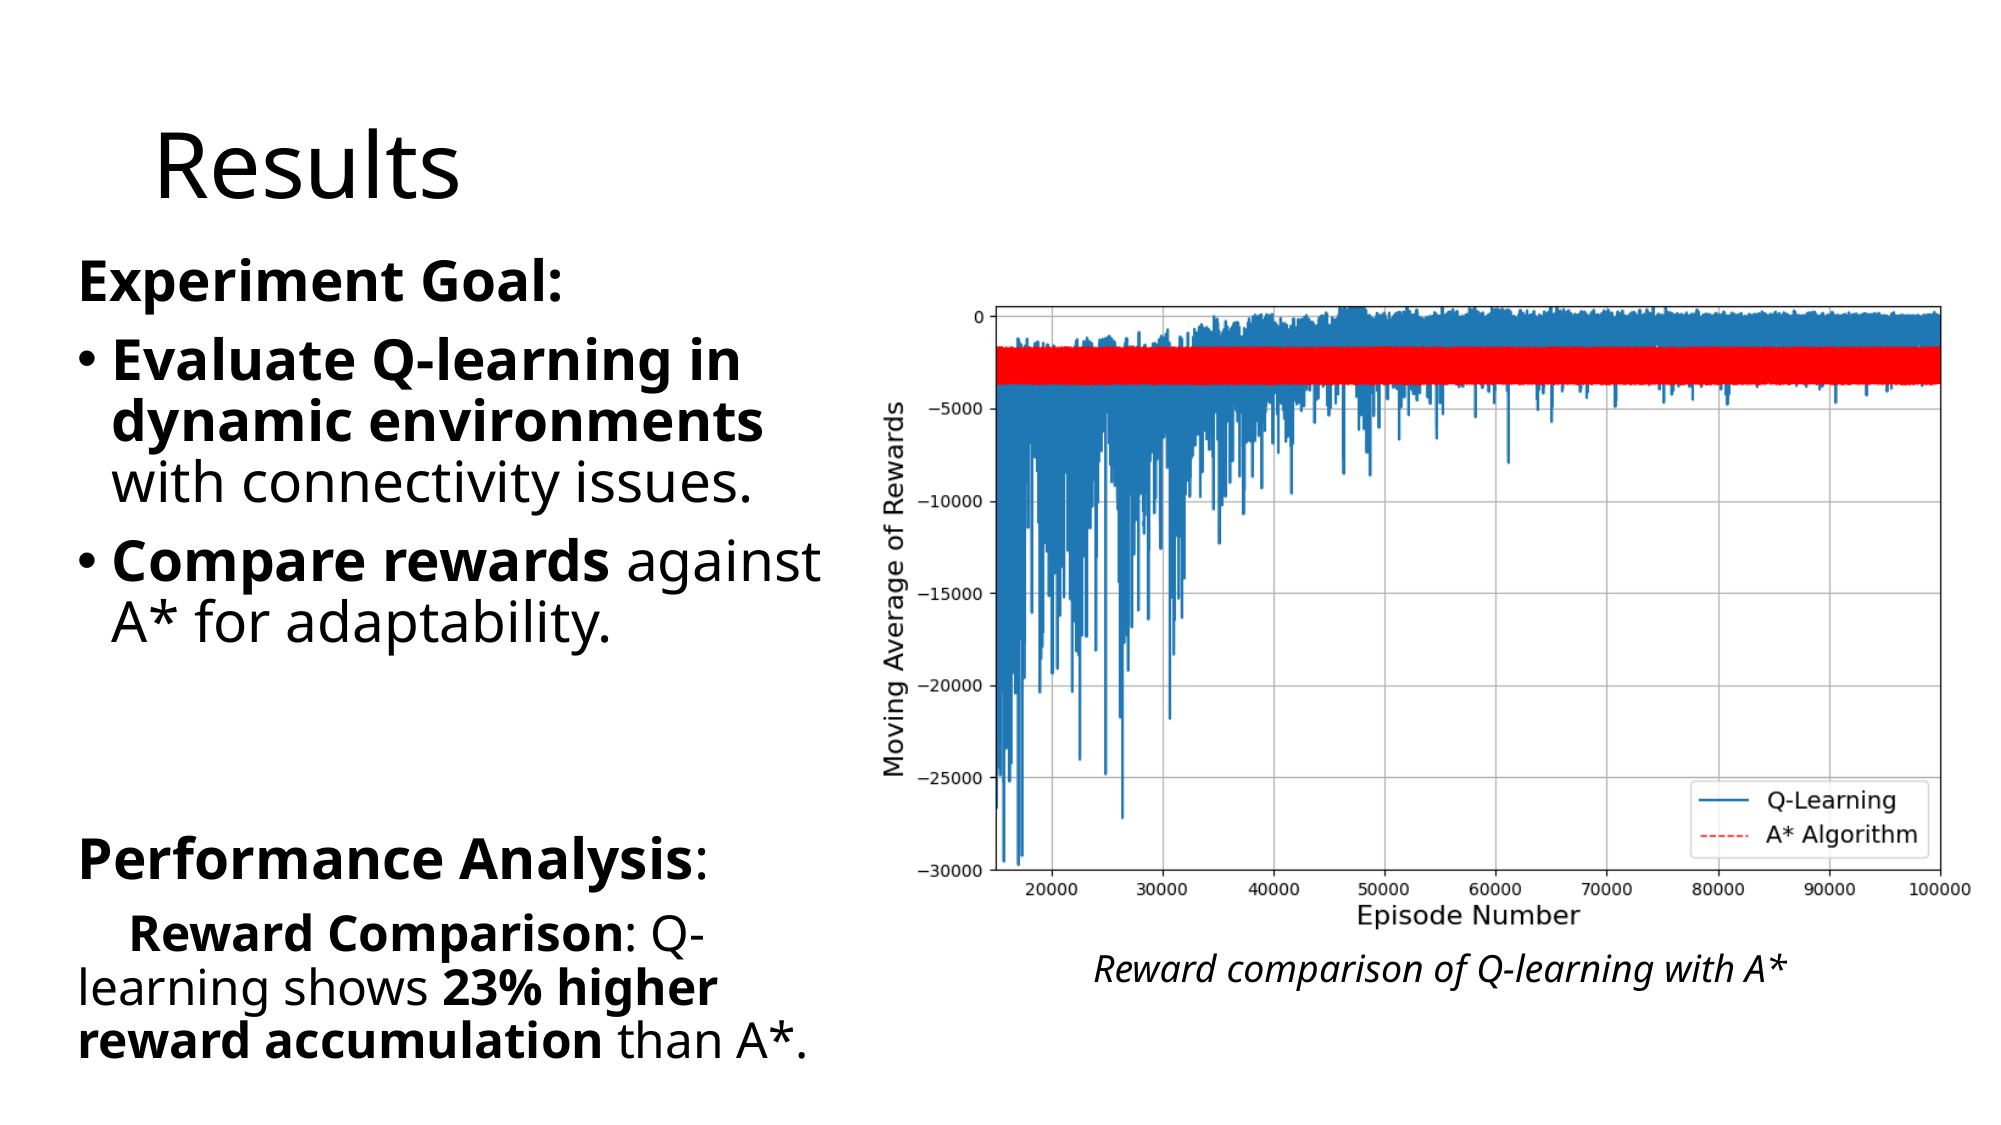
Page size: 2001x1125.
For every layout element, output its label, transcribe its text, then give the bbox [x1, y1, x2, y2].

title Results [137, 59, 1863, 271]
list Experiment Goal: Evaluate Q-learning in dynamic environments with connectivity issues. Compare rewards against A* for adaptability. Performance Analysis: Reward Comparison: Q-learning shows 23% higher reward accumulation than A*. [62, 244, 888, 1091]
text_box Reward comparison of Q-learning with A* [1078, 938, 1926, 998]
picture [868, 271, 2000, 938]
